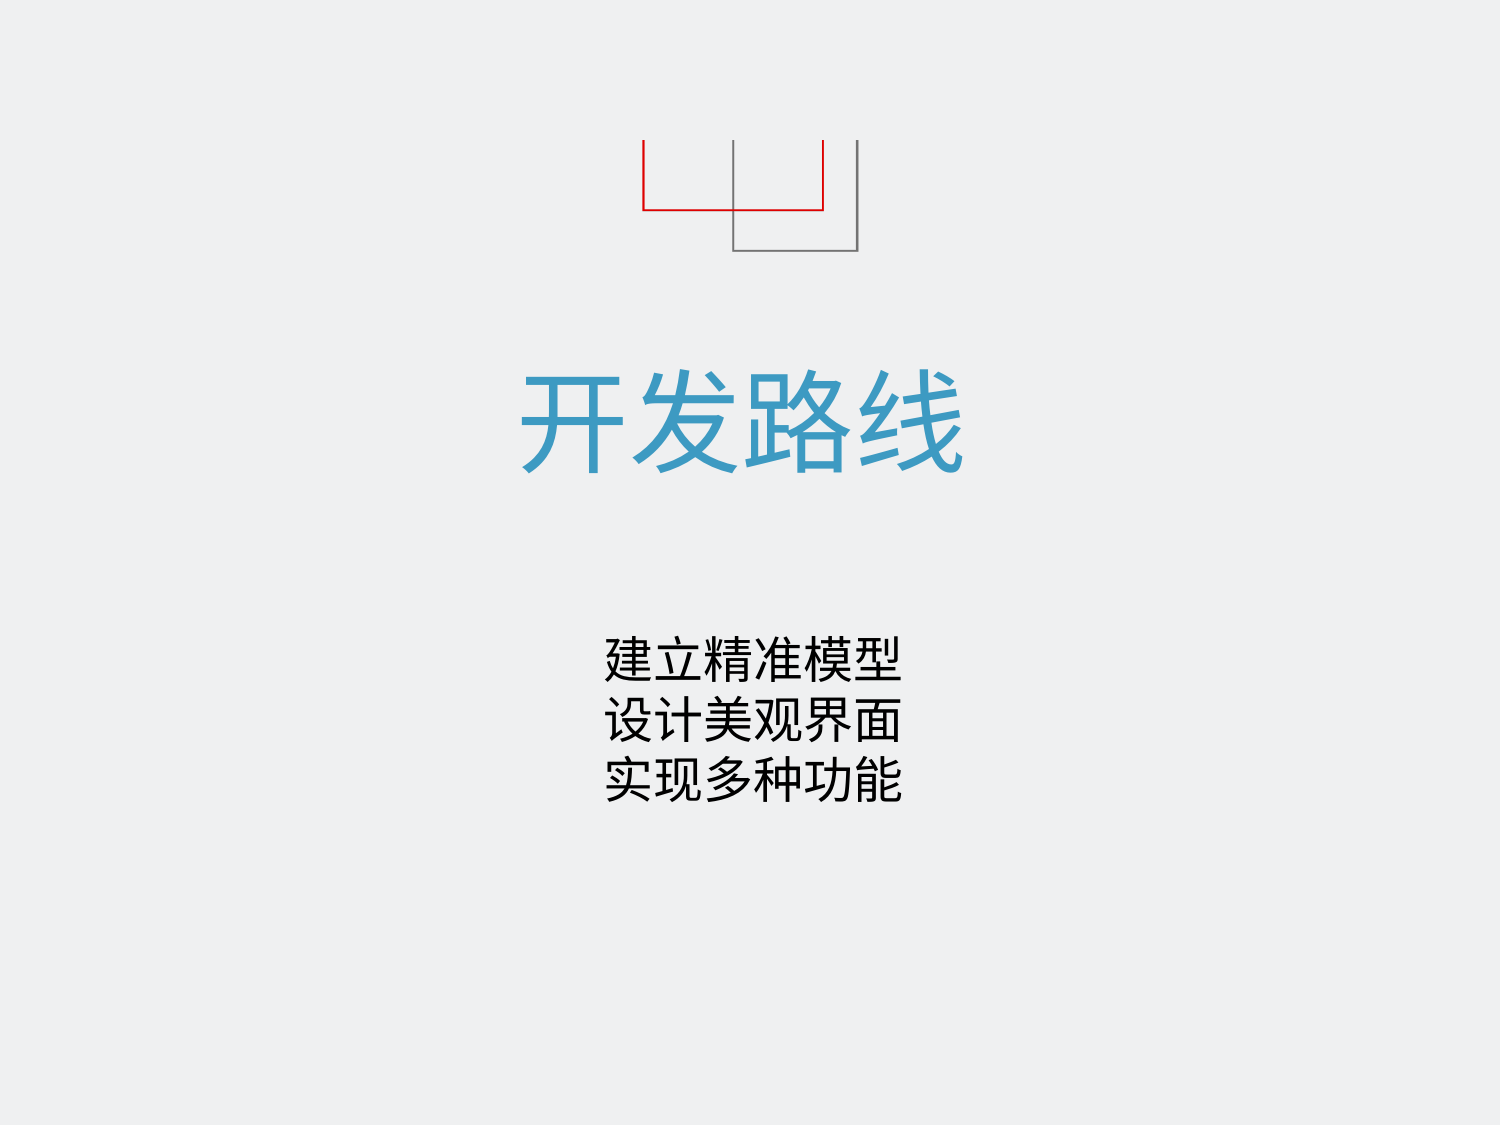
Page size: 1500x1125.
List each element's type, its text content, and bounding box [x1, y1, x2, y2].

picture [500, 140, 1000, 360]
text_box 建立精准模型 设计美观界面 实现多种功能 [513, 621, 1445, 1044]
text_box 开发路线 [501, 324, 1018, 487]
